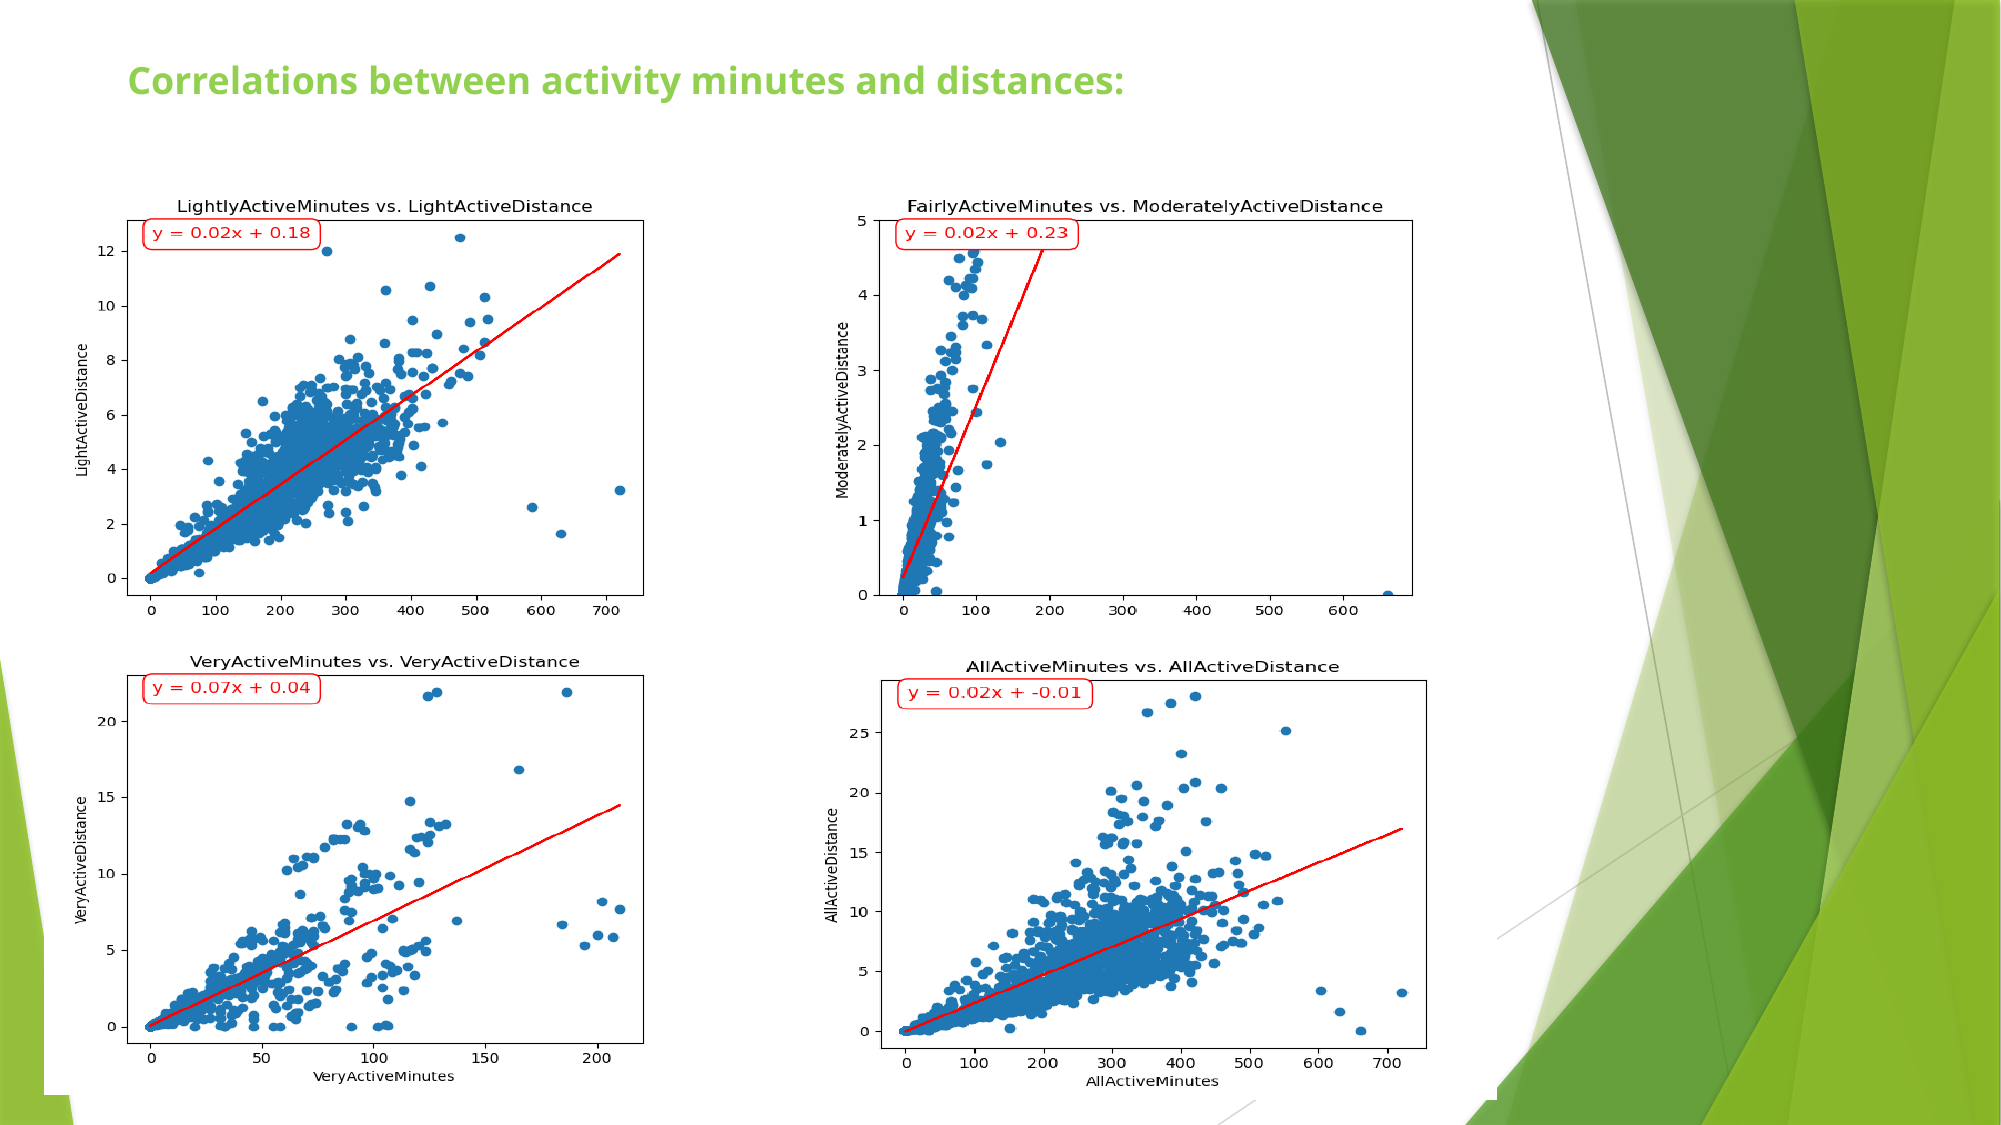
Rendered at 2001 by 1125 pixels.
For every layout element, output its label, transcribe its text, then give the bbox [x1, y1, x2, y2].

picture [44, 160, 710, 1096]
text_box Correlations between activity minutes and distances: [107, 30, 1235, 127]
picture [793, 160, 1497, 1100]
